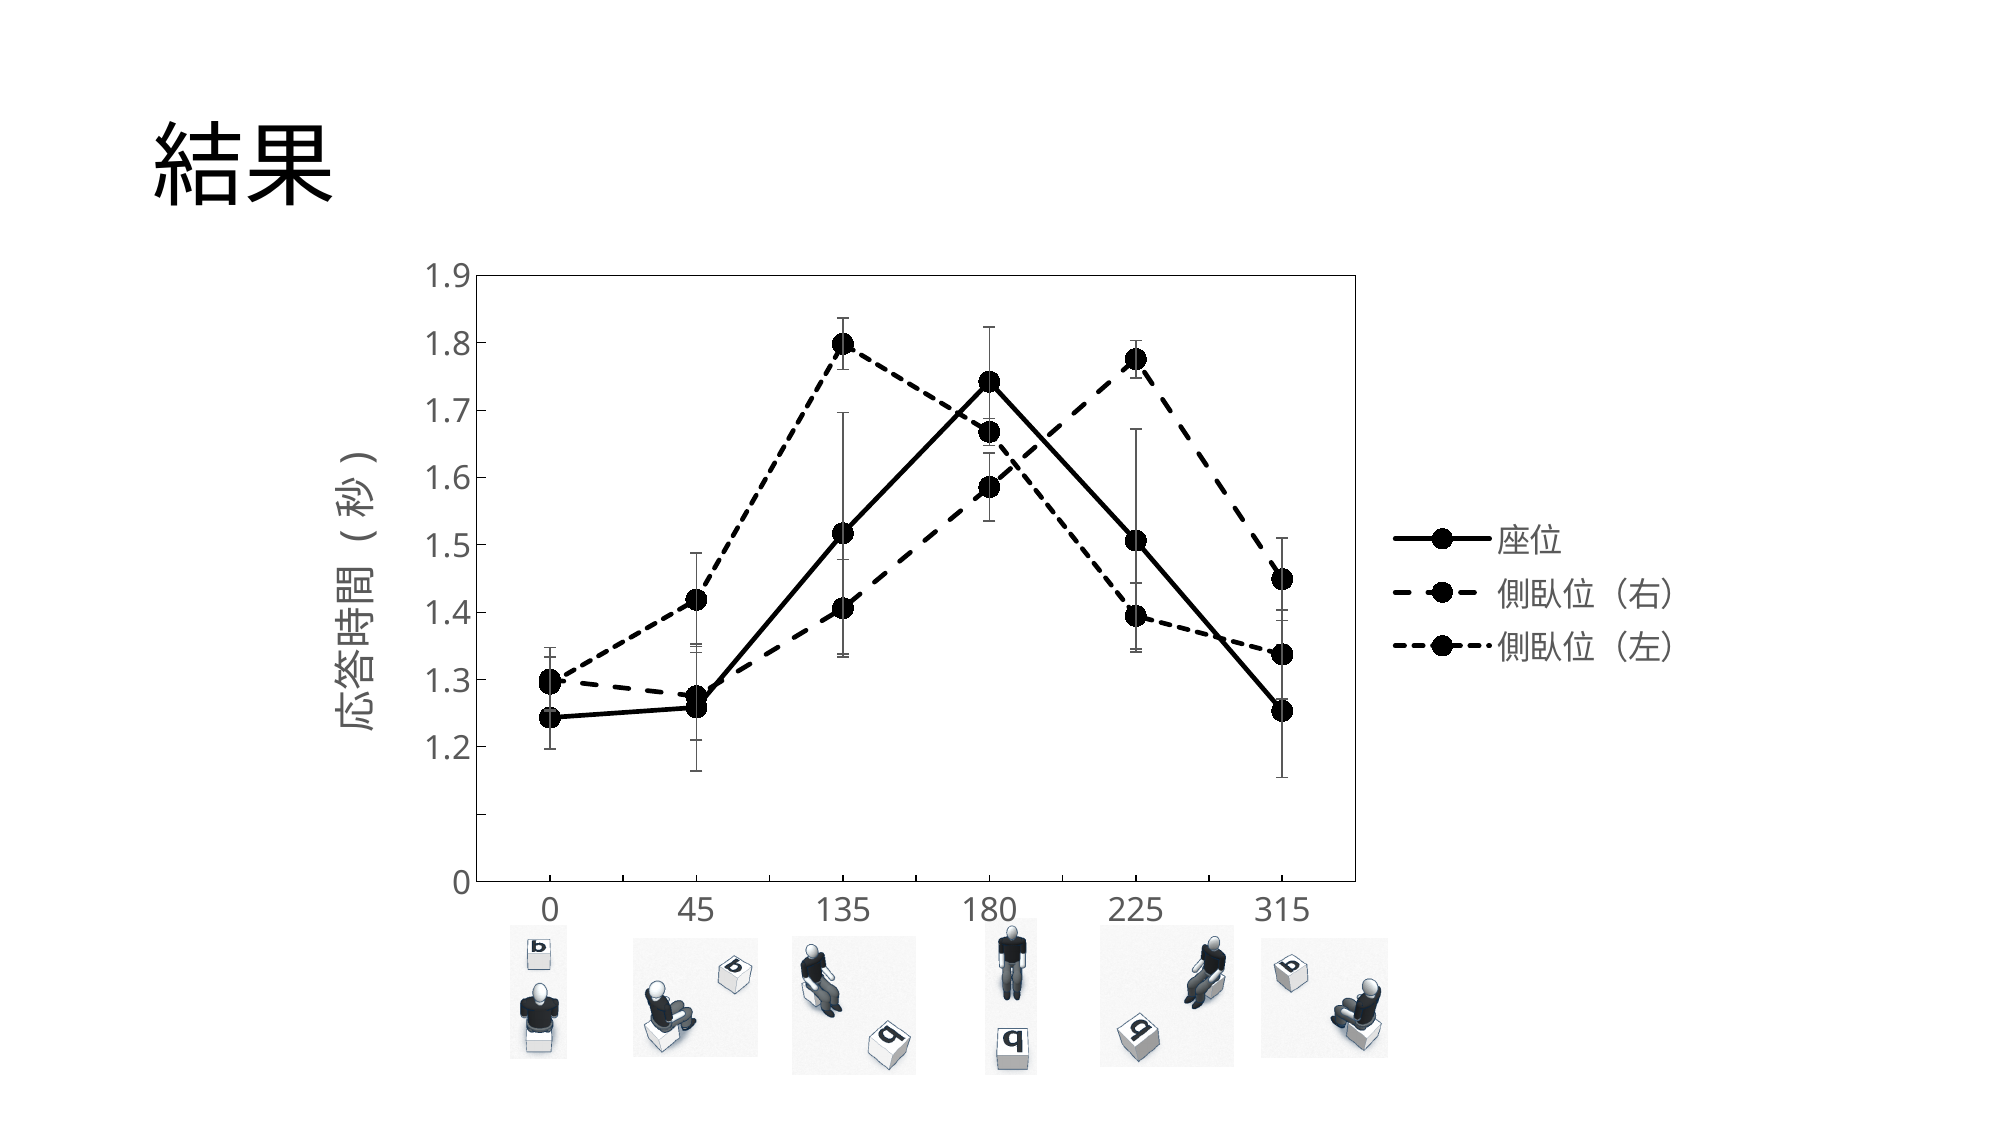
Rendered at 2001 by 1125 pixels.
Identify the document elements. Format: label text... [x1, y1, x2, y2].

picture [510, 946, 567, 1059]
picture [633, 946, 758, 1057]
picture [792, 946, 916, 1075]
picture [1100, 946, 1234, 1067]
chart [282, 239, 1718, 946]
title 結果 [137, 59, 1863, 278]
picture [985, 946, 1037, 1075]
picture [1261, 946, 1388, 1058]
